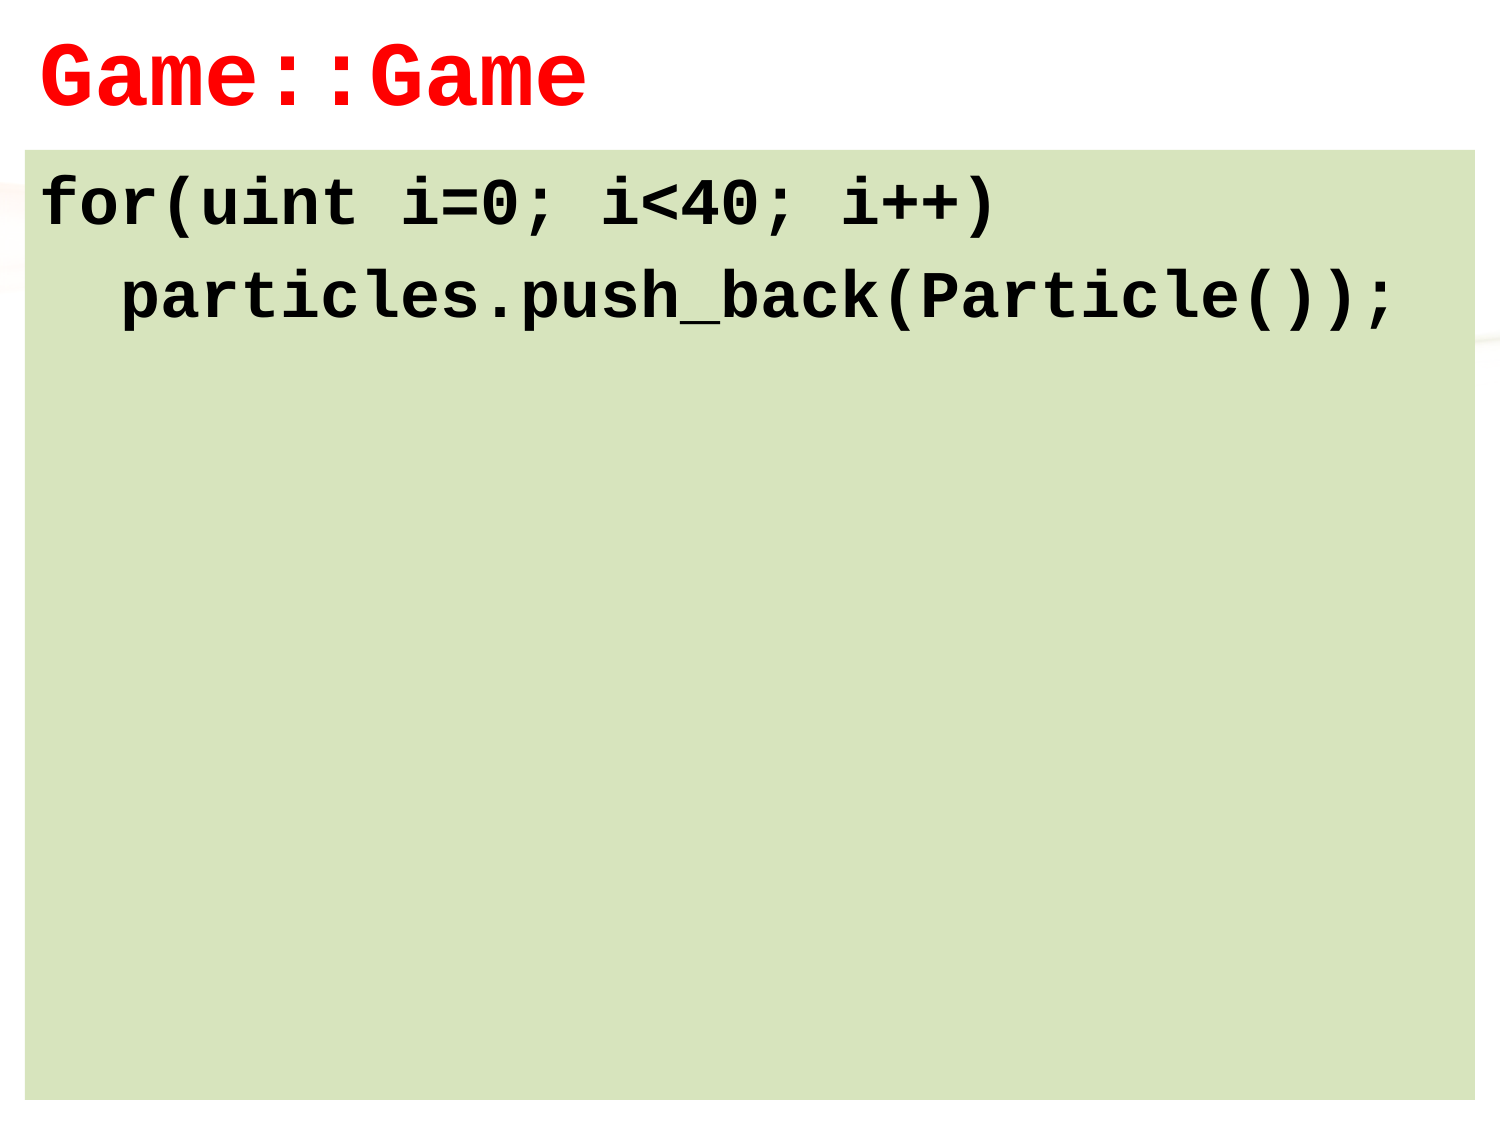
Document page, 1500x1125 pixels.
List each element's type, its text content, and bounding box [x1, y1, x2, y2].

title Game::Game [24, 12, 1275, 125]
list for(uint i=0; i<40; i++) particles.push_back(Particle()); [24, 149, 1475, 1100]
